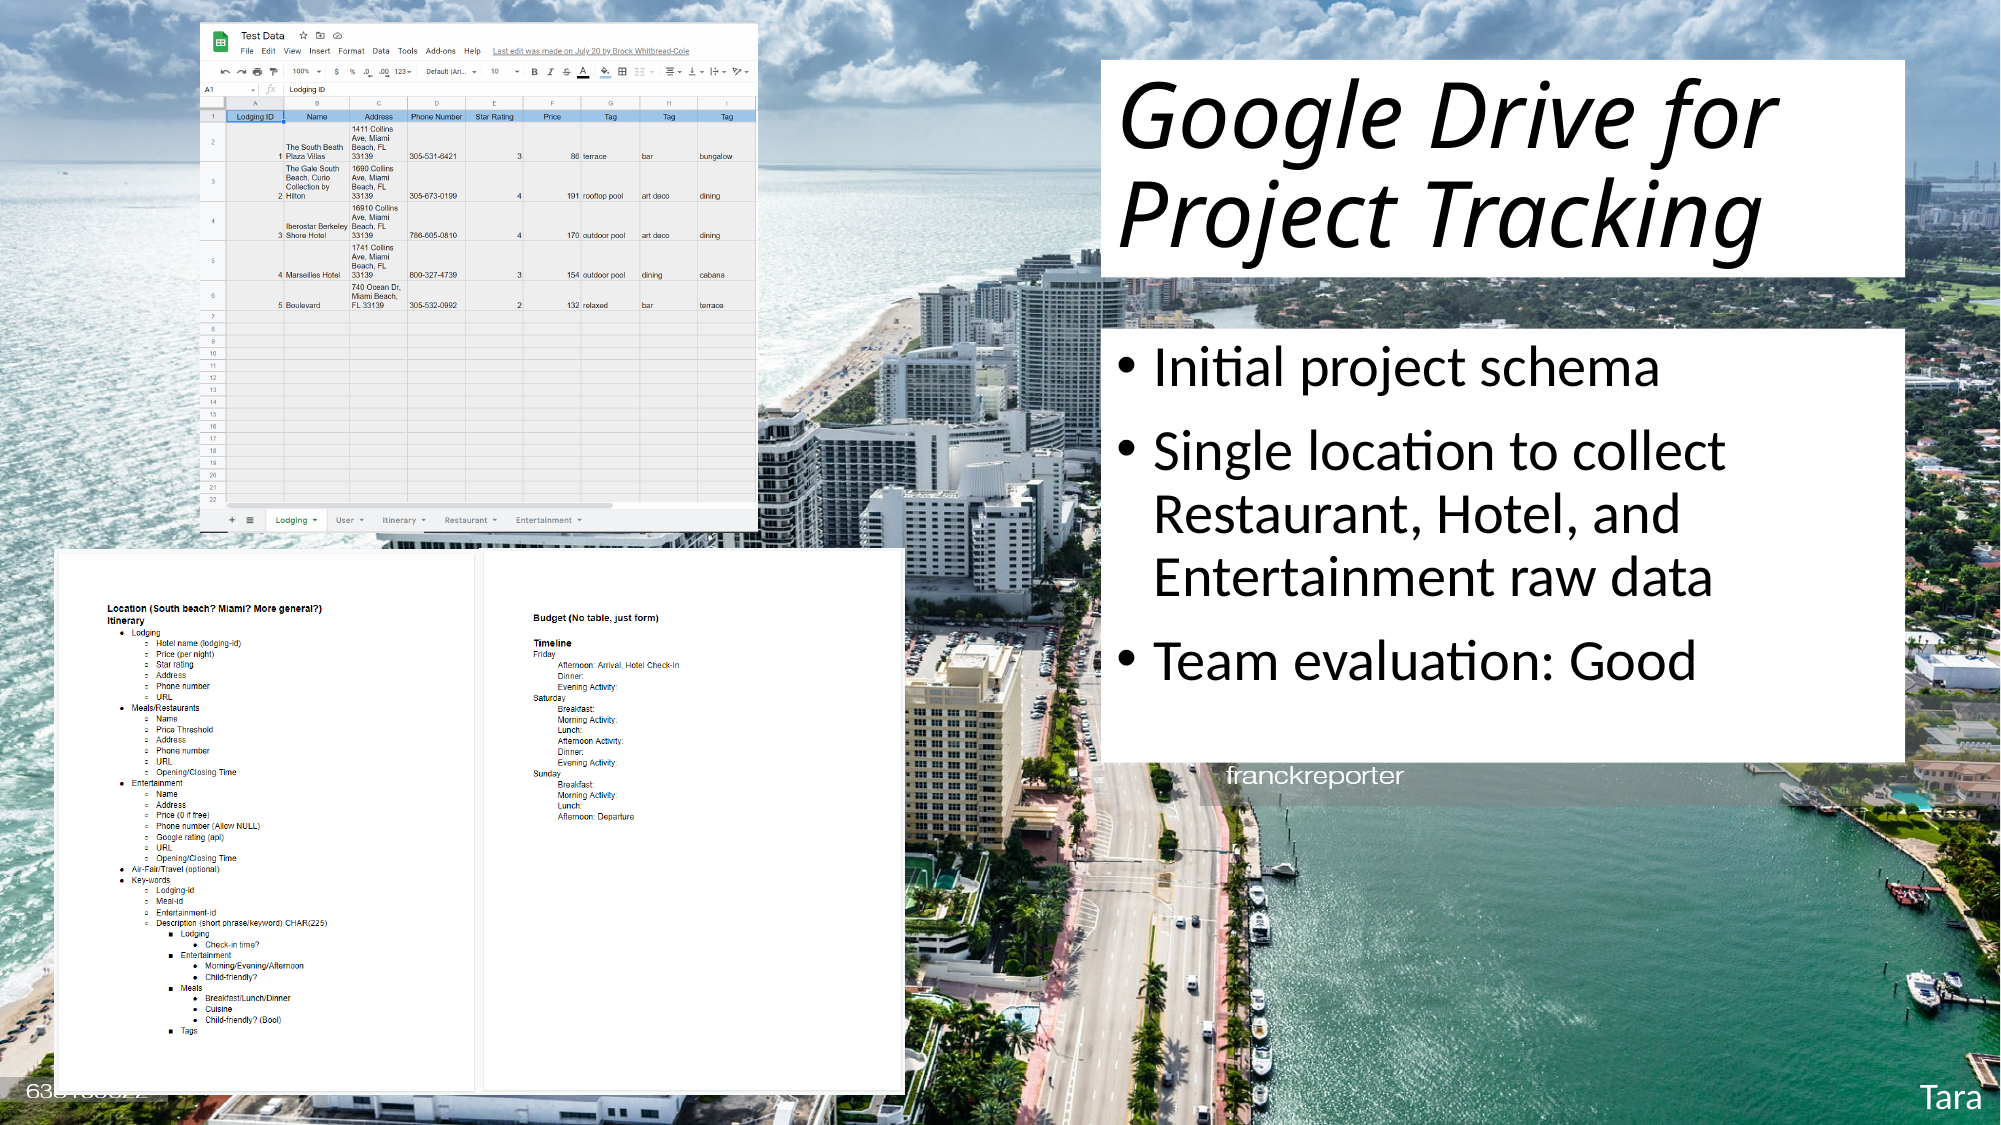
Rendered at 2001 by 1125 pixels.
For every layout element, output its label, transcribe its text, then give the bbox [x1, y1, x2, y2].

text_box Tara [1905, 1064, 2000, 1125]
picture [0, 0, 2001, 1125]
title Google Drive for Project Tracking [1101, 59, 1906, 278]
list Initial project schema Single location to collect Restaurant, Hotel, and Entertainment raw data Team evaluation: Good [1101, 328, 1906, 763]
